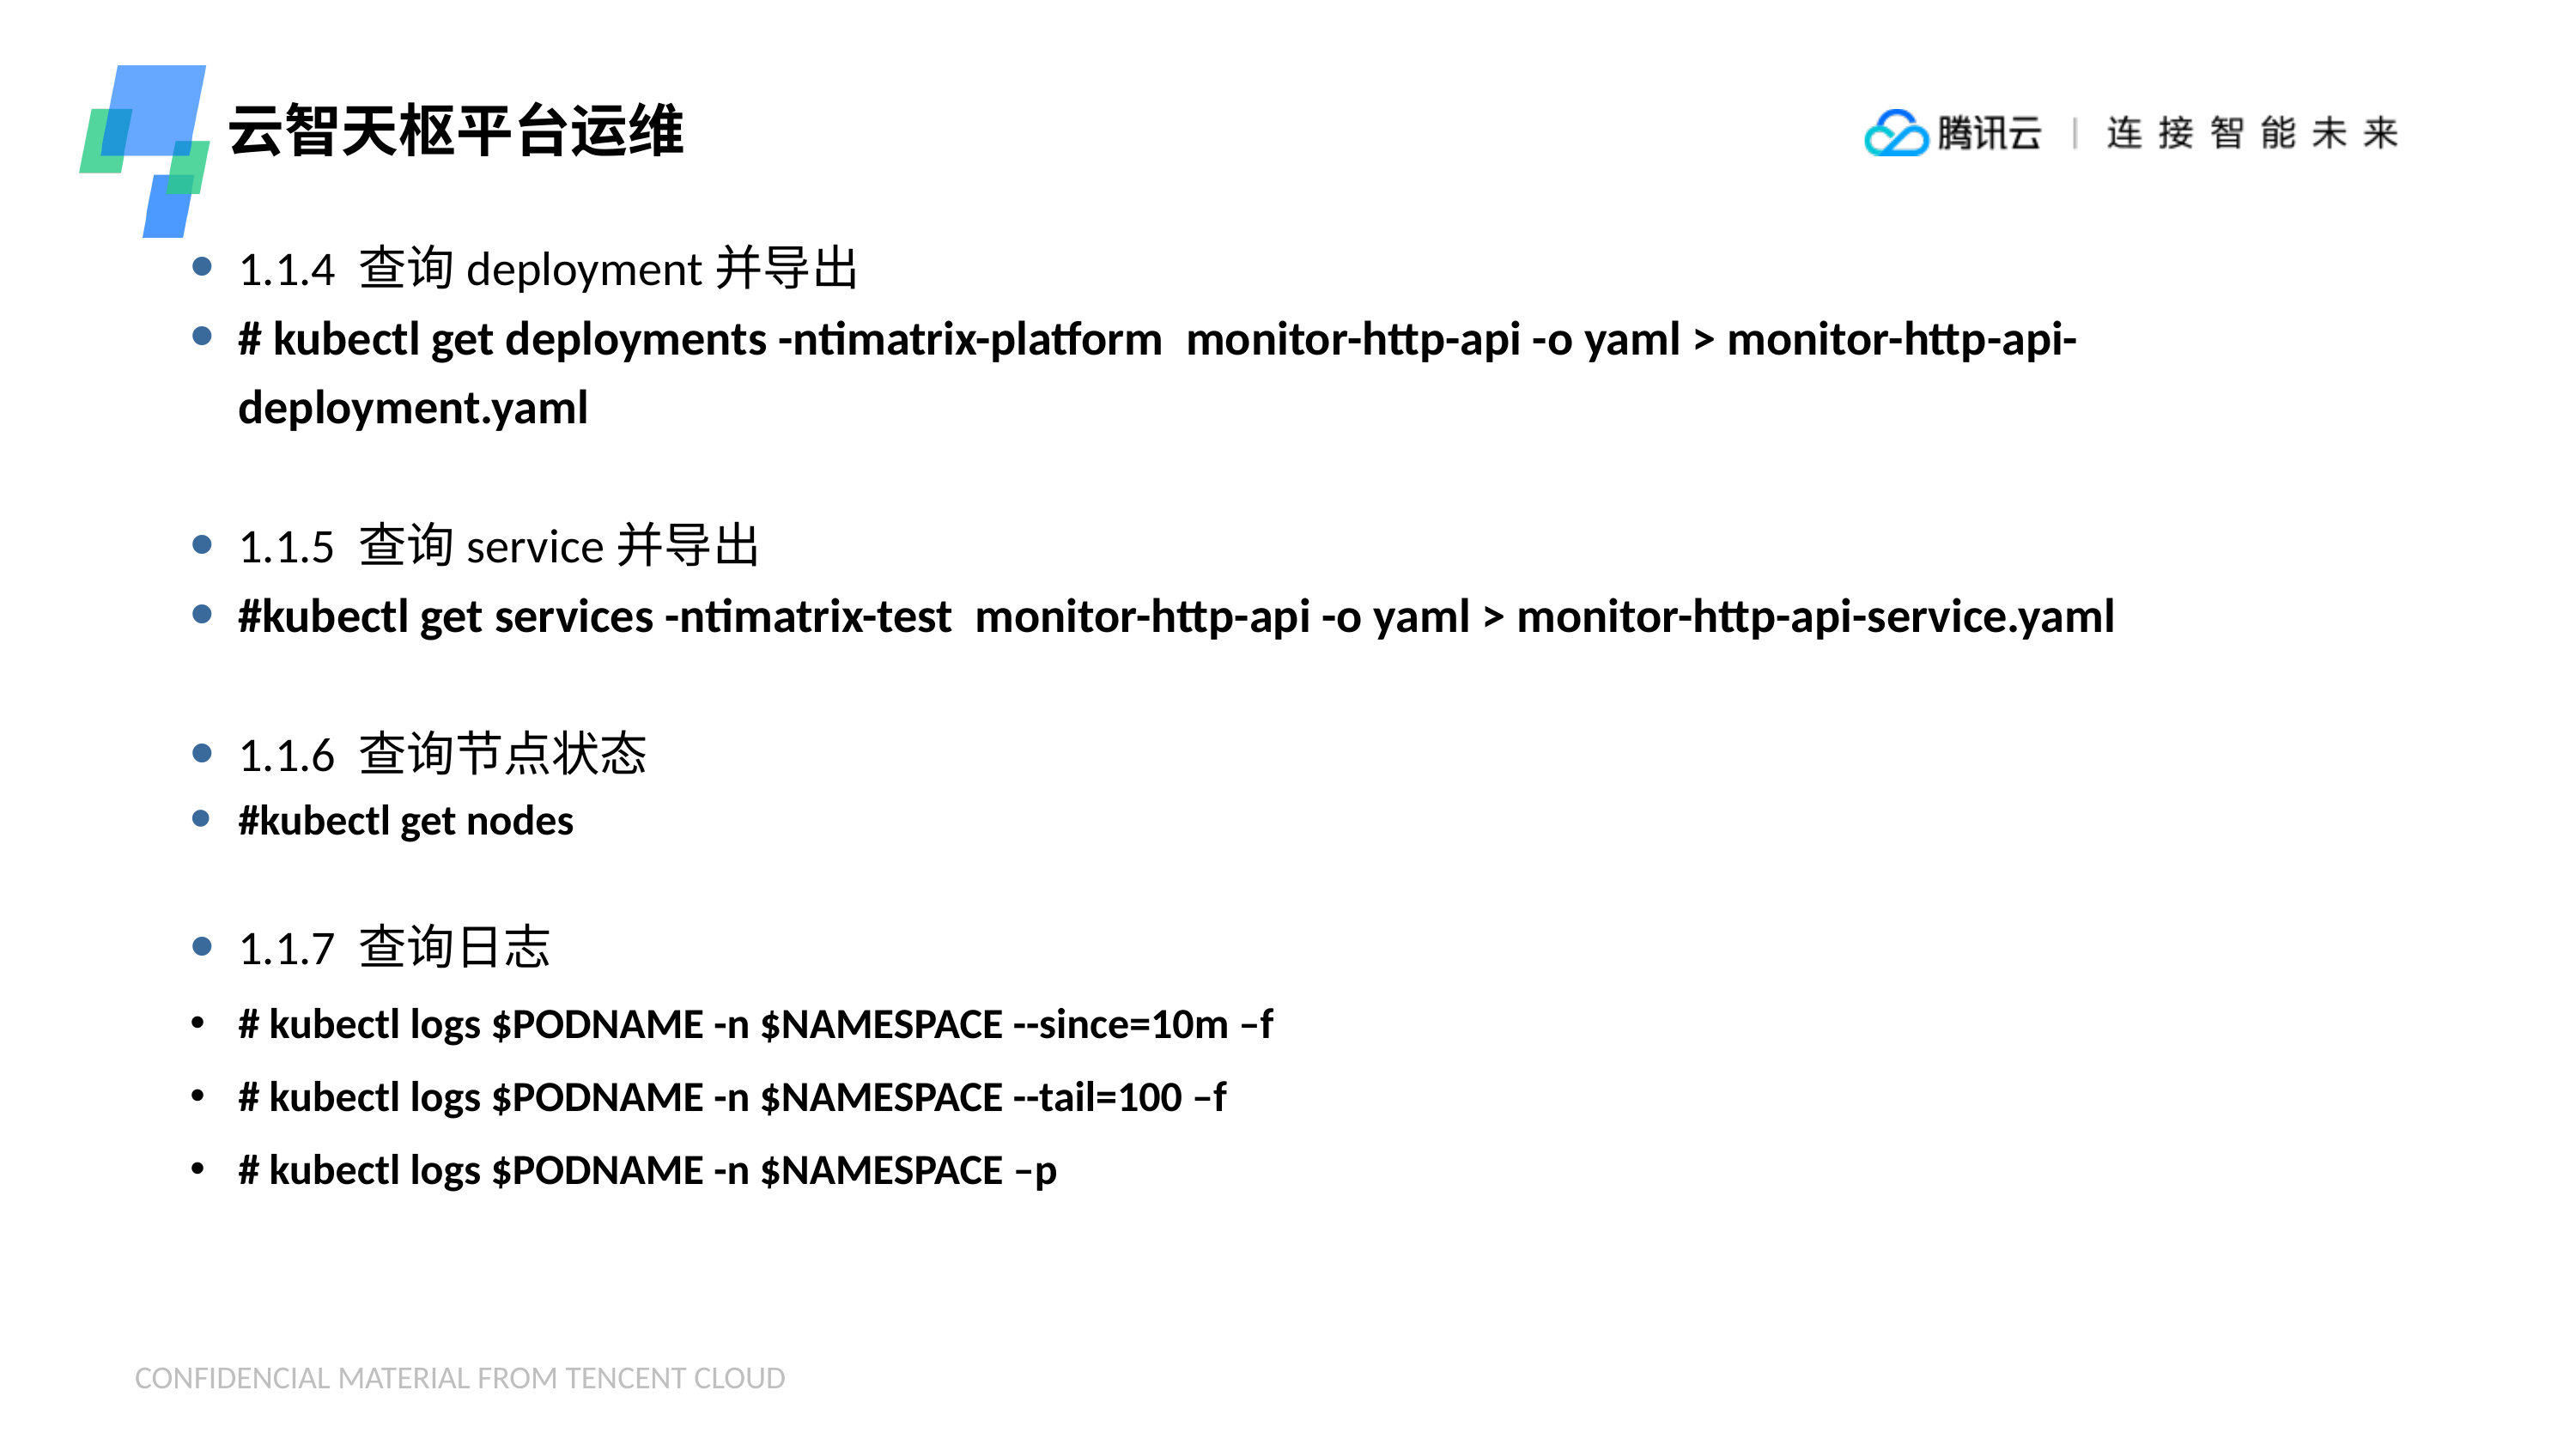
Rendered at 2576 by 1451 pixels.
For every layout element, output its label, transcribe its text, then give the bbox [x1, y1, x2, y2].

text_box 云智天枢平台运维 [215, 88, 1465, 170]
list 1.1.4 查询deployment并导出 # kubectl get deployments -ntimatrix-platform monitor-http-api -o yaml > monitor-http-api-deployment.yaml 1.1.5 查询service并导出 #kubectl get services -ntimatrix-test monitor-http-api -o yaml > monitor-http-api-service.yaml 1.1.6 查询节点状态 #kubectl get nodes 1.1.7 查询日志 # kubectl logs $PODNAME -n $NAMESPACE --since=10m –f # kubectl logs $PODNAME -n $NAMESPACE --tail=100 –f # kubectl logs $PODNAME -n $NAMESPACE –p [177, 218, 2429, 1284]
picture [1847, 109, 2423, 156]
picture [79, 65, 215, 238]
text_box CONFIDENCIAL MATERIAL FROM TENCENT CLOUD [122, 1350, 799, 1402]
